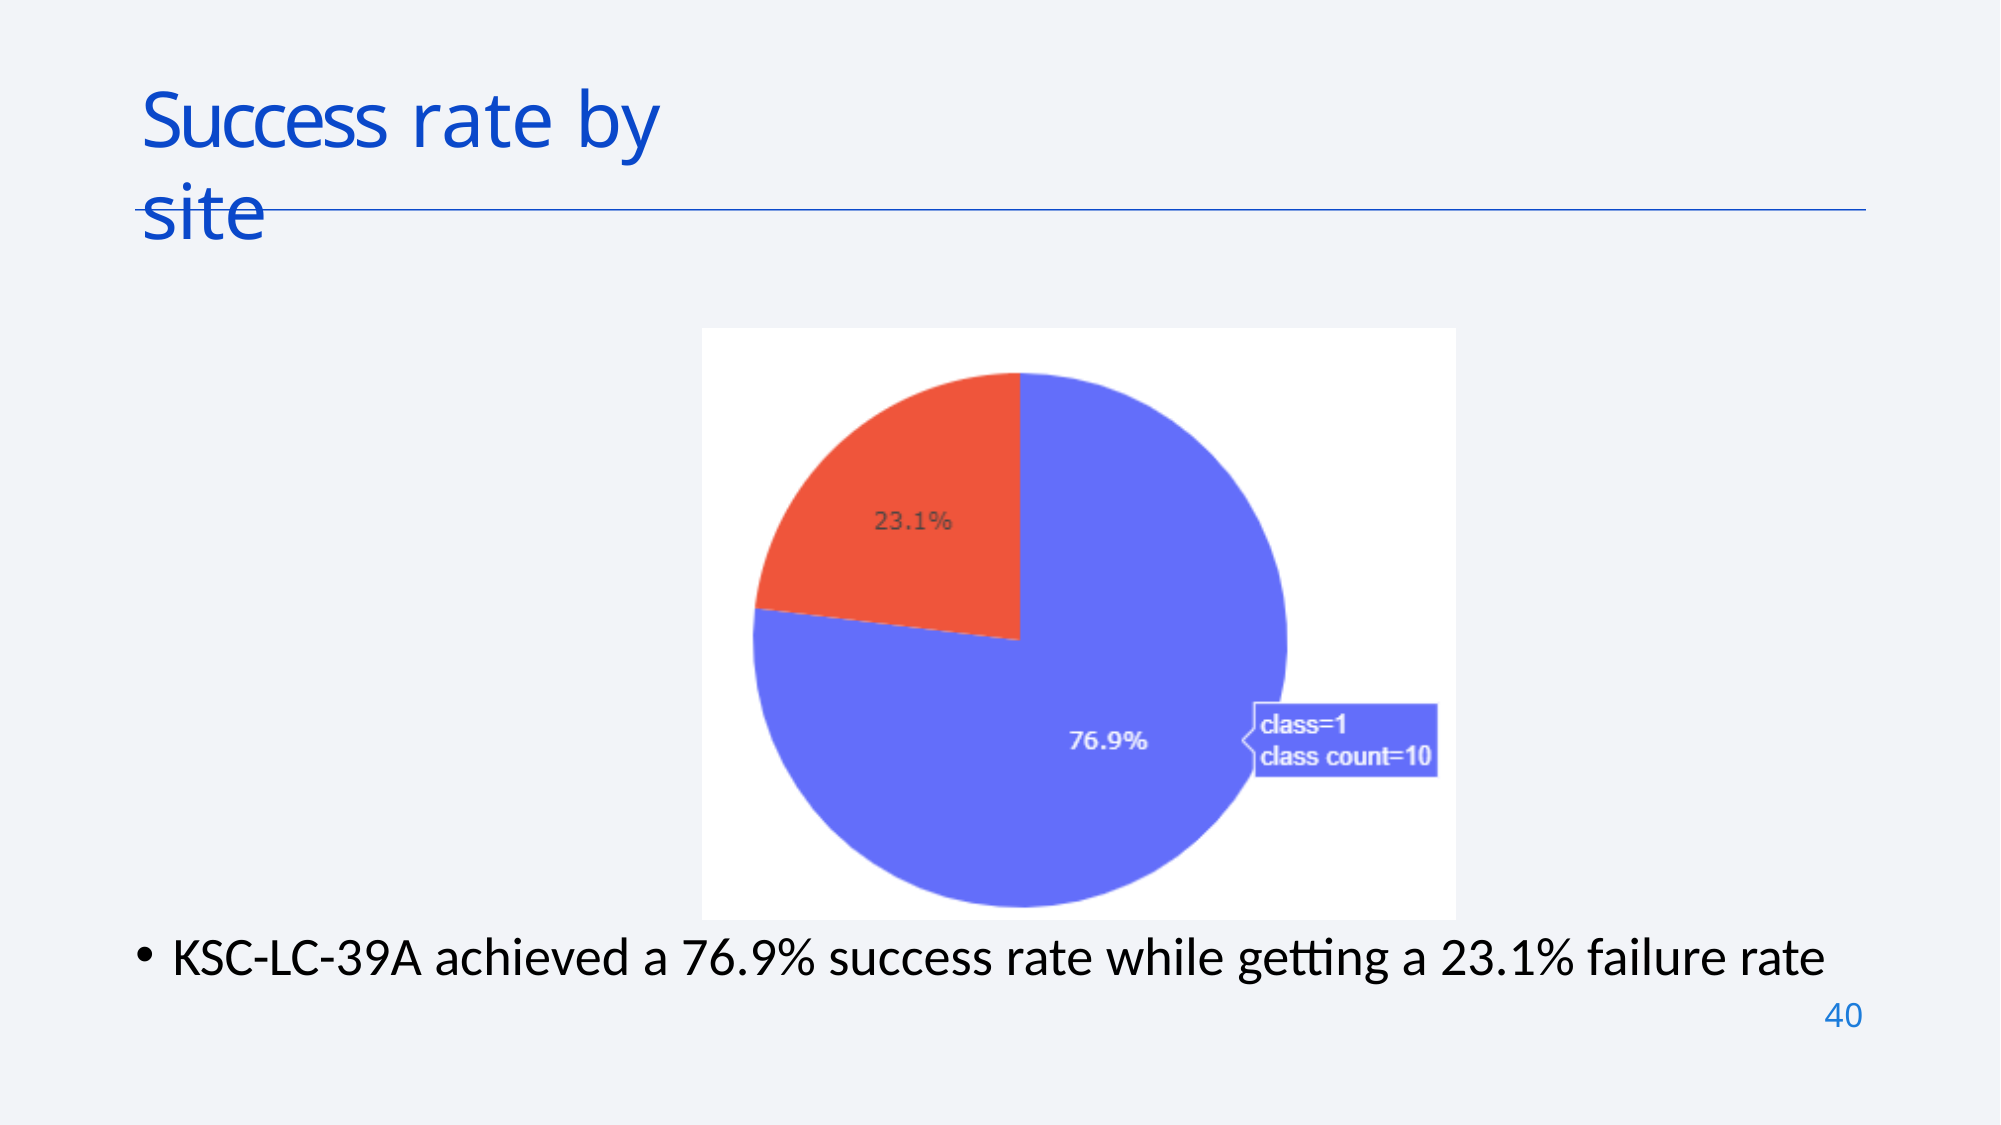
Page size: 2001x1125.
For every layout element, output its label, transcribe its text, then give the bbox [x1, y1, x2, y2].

text_box KSC-LC-39A achieved a 76.9% success rate while getting a 23.1% failure rate [133, 918, 1832, 986]
title Success rate by site [139, 68, 792, 259]
picture [0, 0, 2000, 1125]
slide_number 40 [1818, 1001, 1873, 1125]
